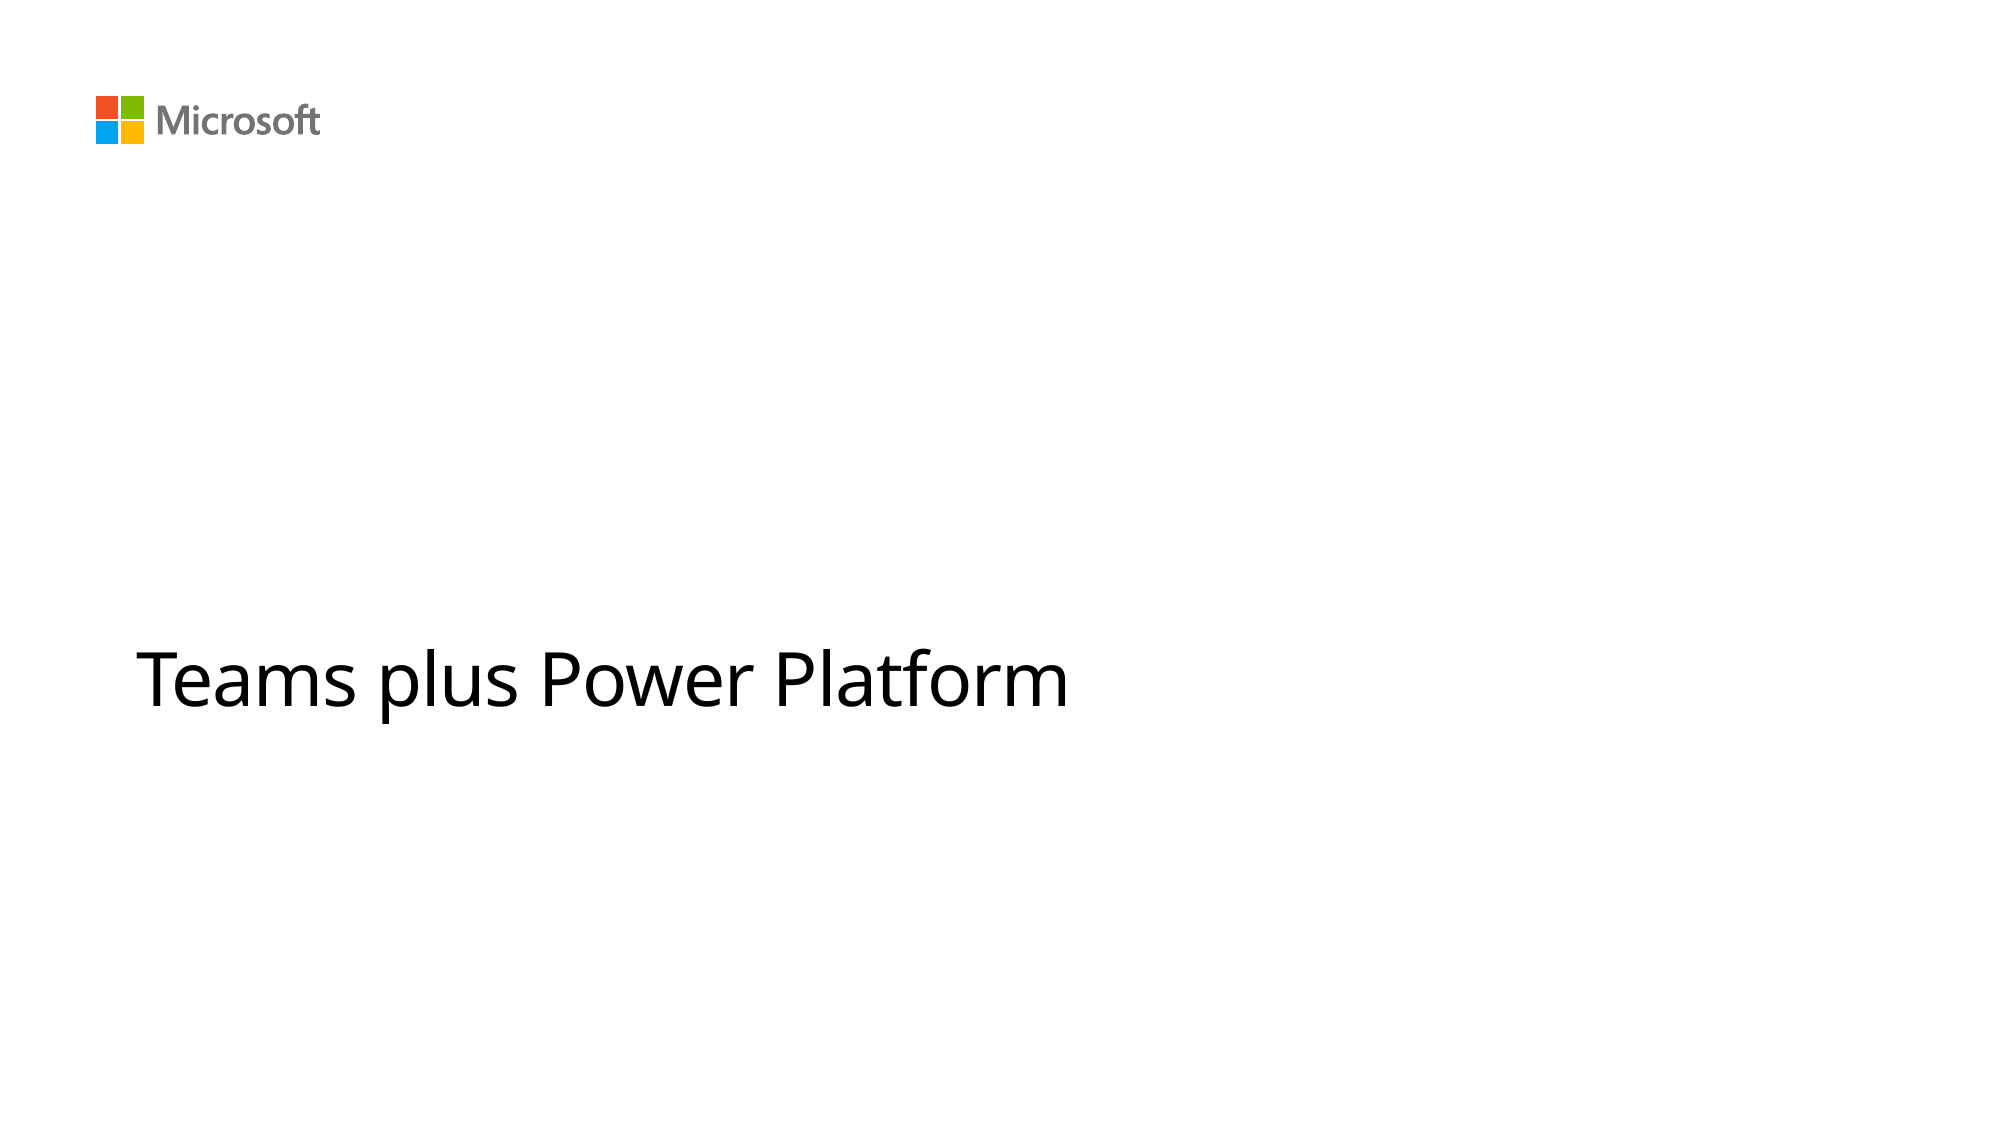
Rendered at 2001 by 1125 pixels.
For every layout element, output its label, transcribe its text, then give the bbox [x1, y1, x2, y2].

title Teams plus Power Platform [136, 630, 1637, 722]
